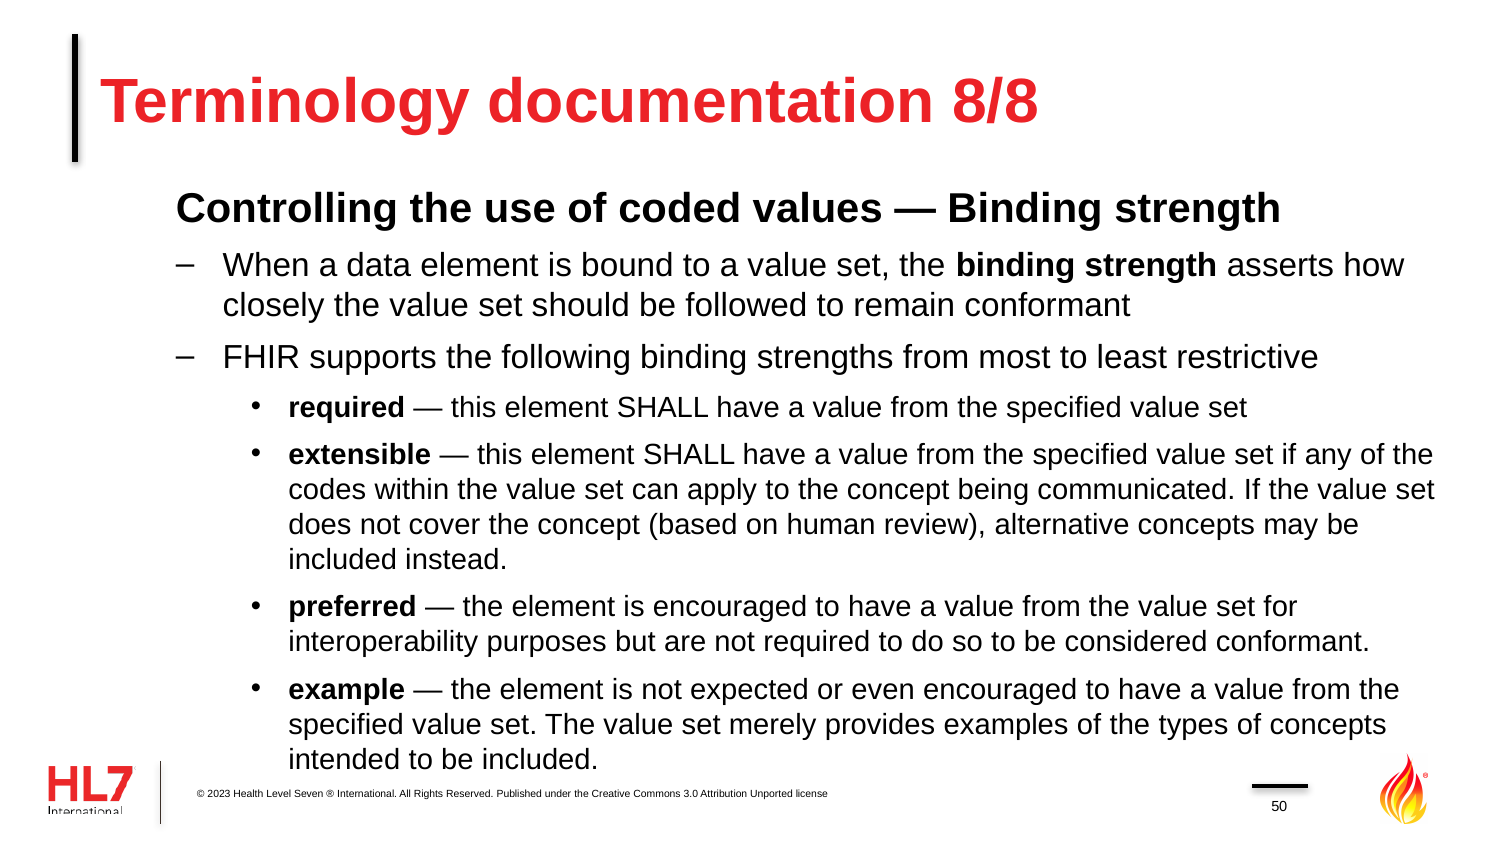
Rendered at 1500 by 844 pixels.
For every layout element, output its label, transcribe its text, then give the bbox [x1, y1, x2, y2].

title Terminology documentation 8/8 [100, 33, 1451, 163]
footer © 2023 Health Level Seven ® International. All Rights Reserved. Published under the Creative Commons 3.0 Attribution Unported license [196, 786, 941, 813]
slide_number 50 [1257, 788, 1302, 815]
picture [1380, 765, 1428, 824]
list Controlling the use of coded values — Binding strength When a data element is bound to a value set, the binding strength asserts how closely the value set should be followed to remain conformant FHIR supports the following binding strengths from most to least restrictive required — this element SHALL have a value from the specified value set extensible — this element SHALL have a value from the specified value set if any of the codes within the value set can apply to the concept being communicated. If the value set does not cover the concept (based on human review), alternative concepts may be included instead. preferred — the element is encouraged to have a value from the value set for interoperability purposes but are not required to do so to be considered conformant. example — the element is not expected or even encouraged to have a value from the specified value set. The value set merely provides examples of the types of concepts intended to be included. A B C [100, 180, 1451, 765]
